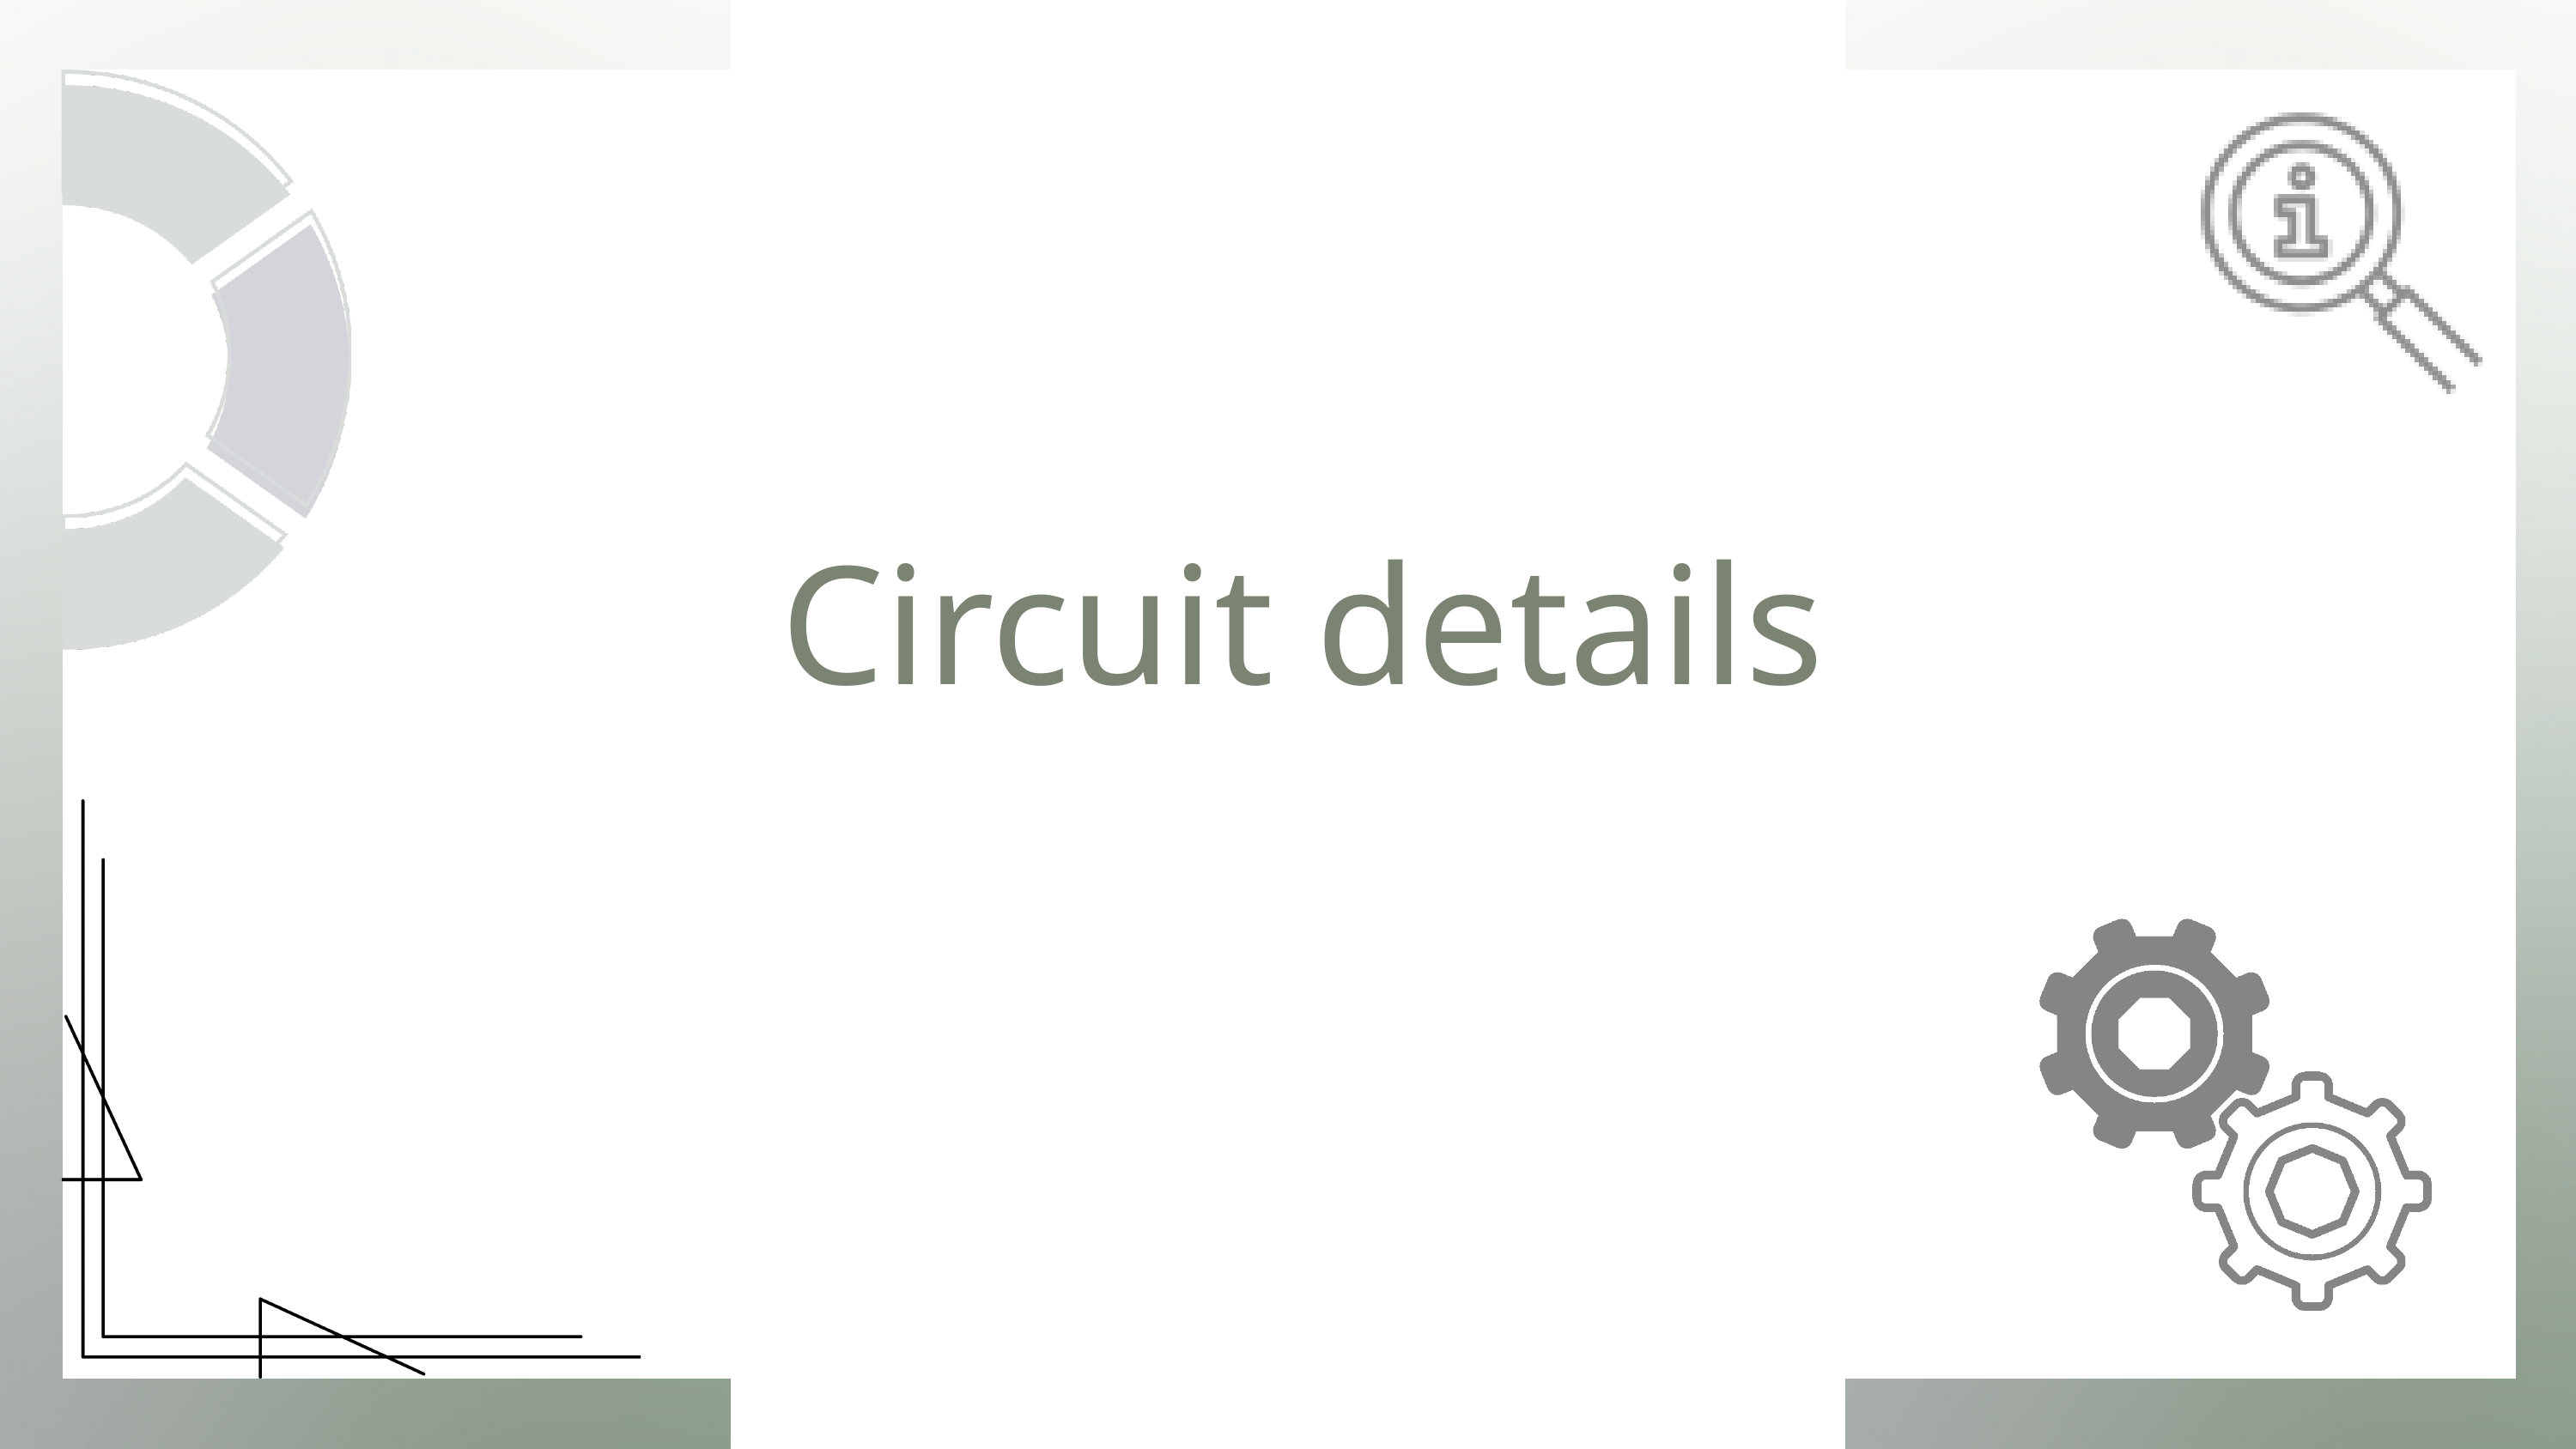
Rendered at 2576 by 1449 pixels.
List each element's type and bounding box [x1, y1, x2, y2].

picture [2034, 913, 2432, 1311]
text_box [1845, 0, 2576, 1449]
text_box [0, 0, 731, 1449]
text_box [63, 70, 2516, 1379]
